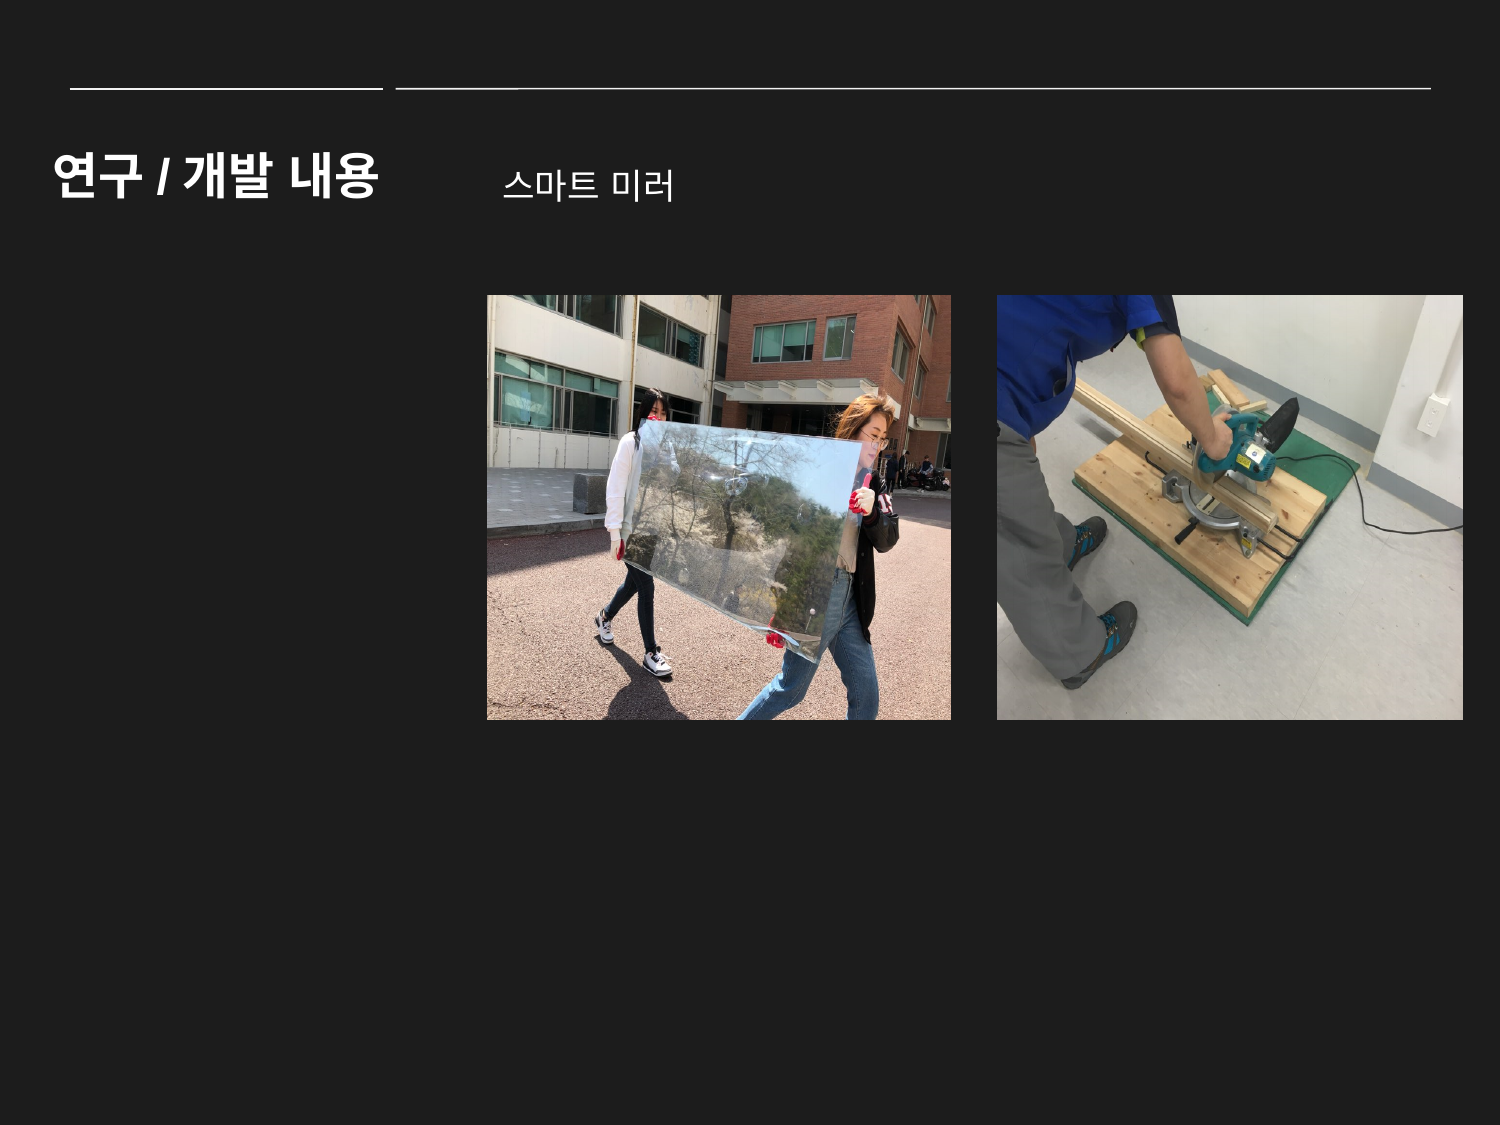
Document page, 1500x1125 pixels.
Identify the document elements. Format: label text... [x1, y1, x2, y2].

picture [486, 295, 951, 721]
picture [996, 295, 1463, 721]
text_box 연구/개발 내용 [37, 129, 399, 232]
text_box 스마트 미러 [487, 149, 726, 212]
